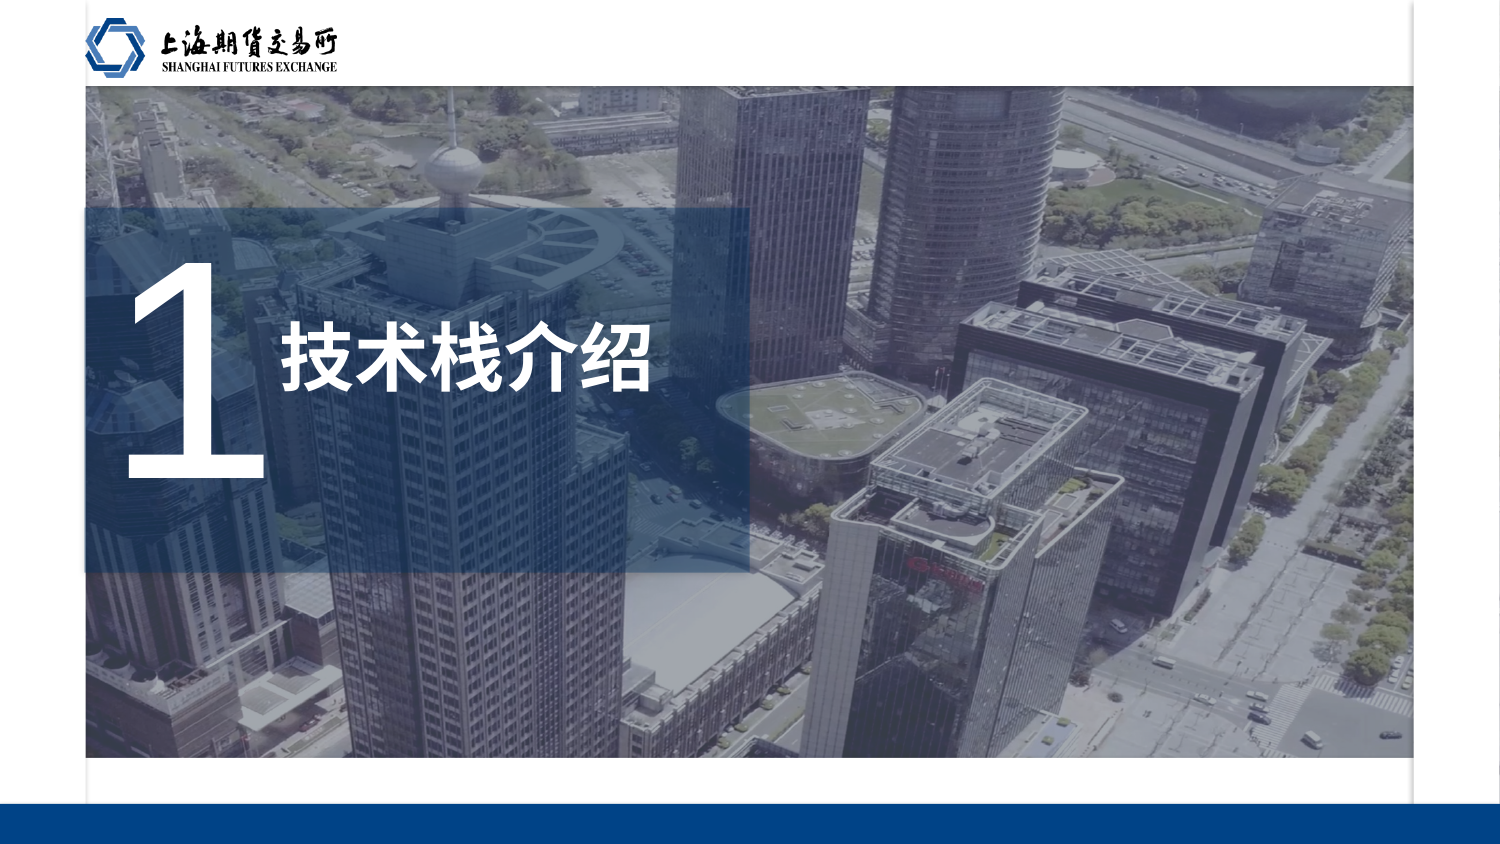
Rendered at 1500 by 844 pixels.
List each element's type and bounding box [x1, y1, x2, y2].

picture [85, 17, 338, 78]
text_box [0, 0, 1500, 844]
